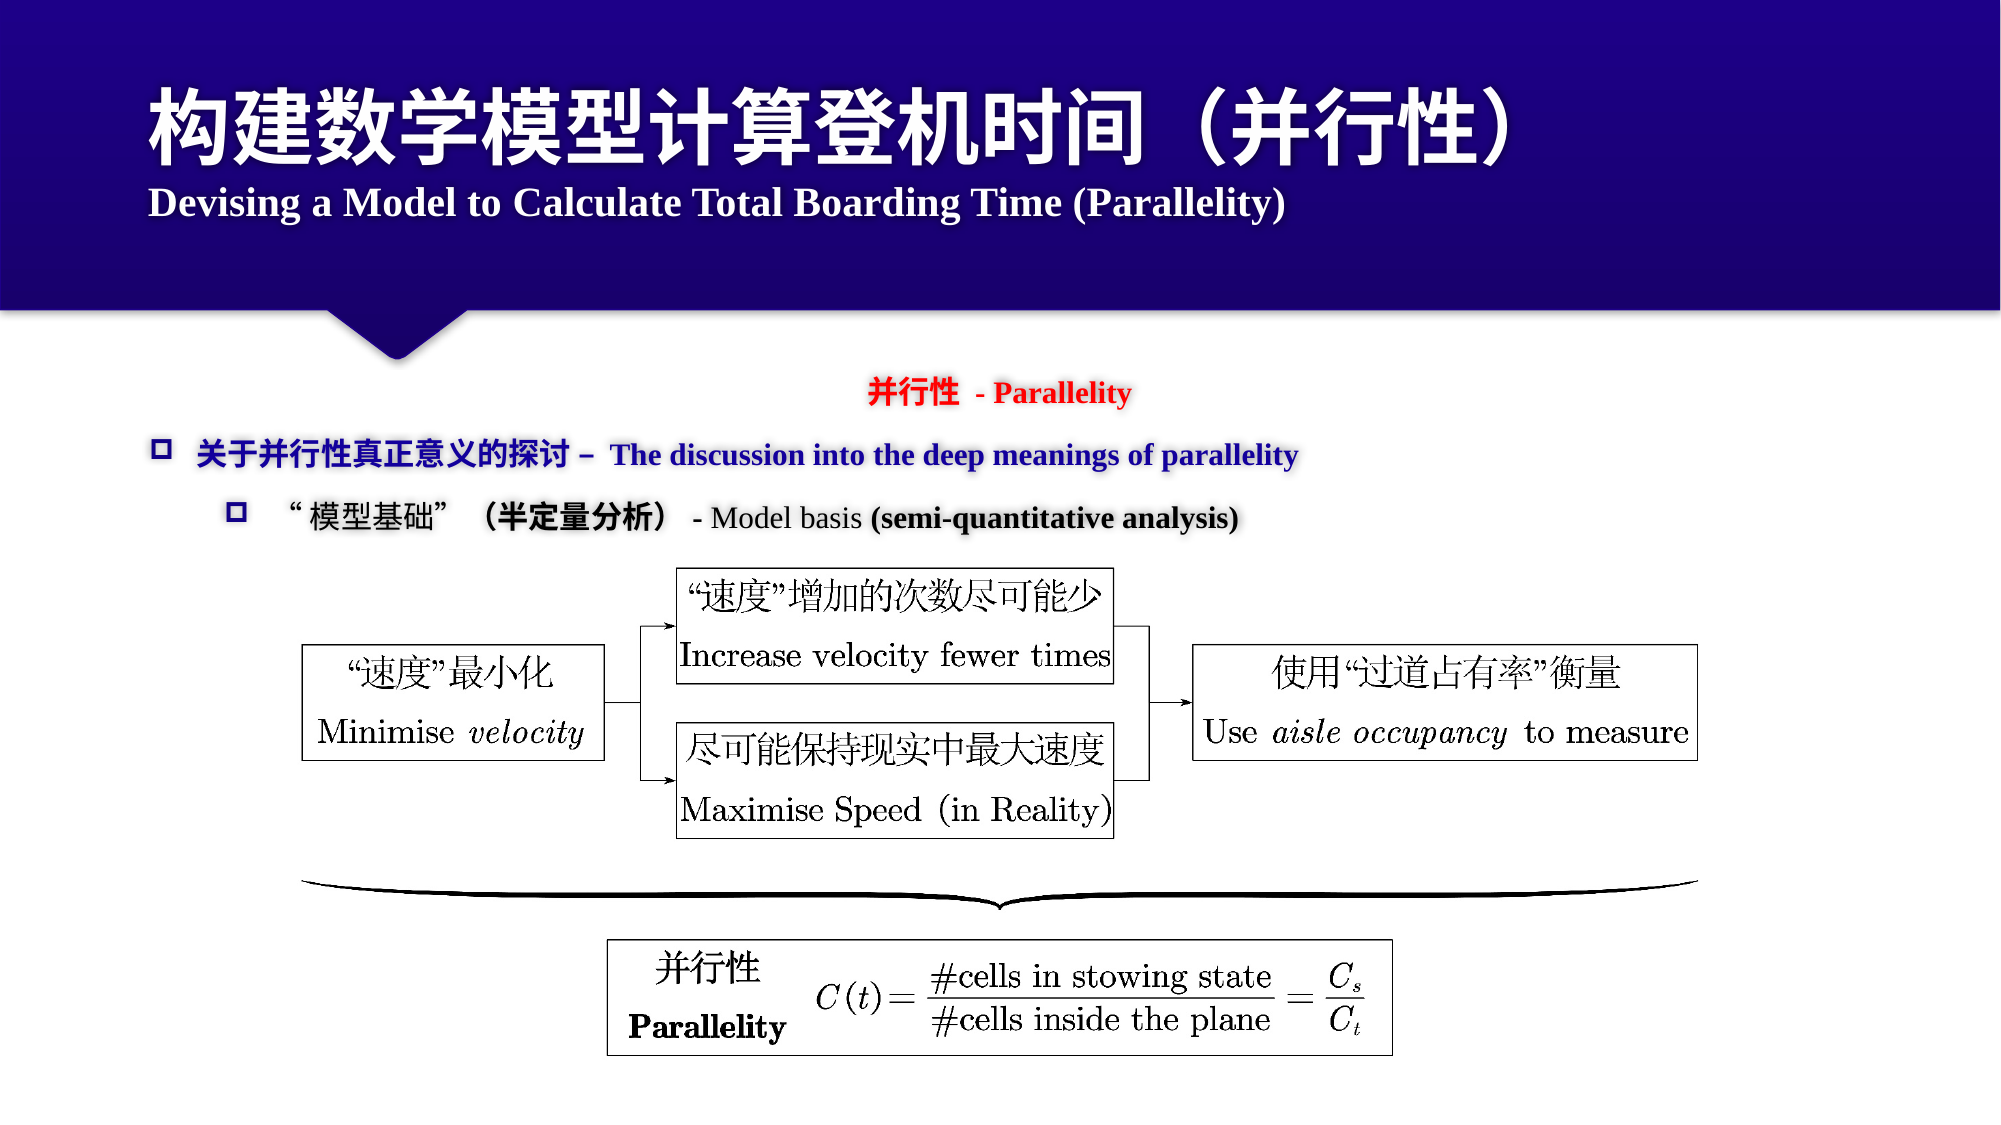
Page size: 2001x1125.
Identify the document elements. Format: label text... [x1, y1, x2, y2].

title 构建数学模型计算登机时间（并行性） Devising a Model to Calculate Total Boarding Time (Parallelity) [132, 73, 1868, 233]
list 并行性 - Parallelity 关于并行性真正意义的探讨 – The discussion into the deep meanings of parallelity “模型基础”（半定量分析）- Model basis (semi-quantitative analysis) [134, 364, 1866, 962]
picture [291, 557, 1709, 1066]
